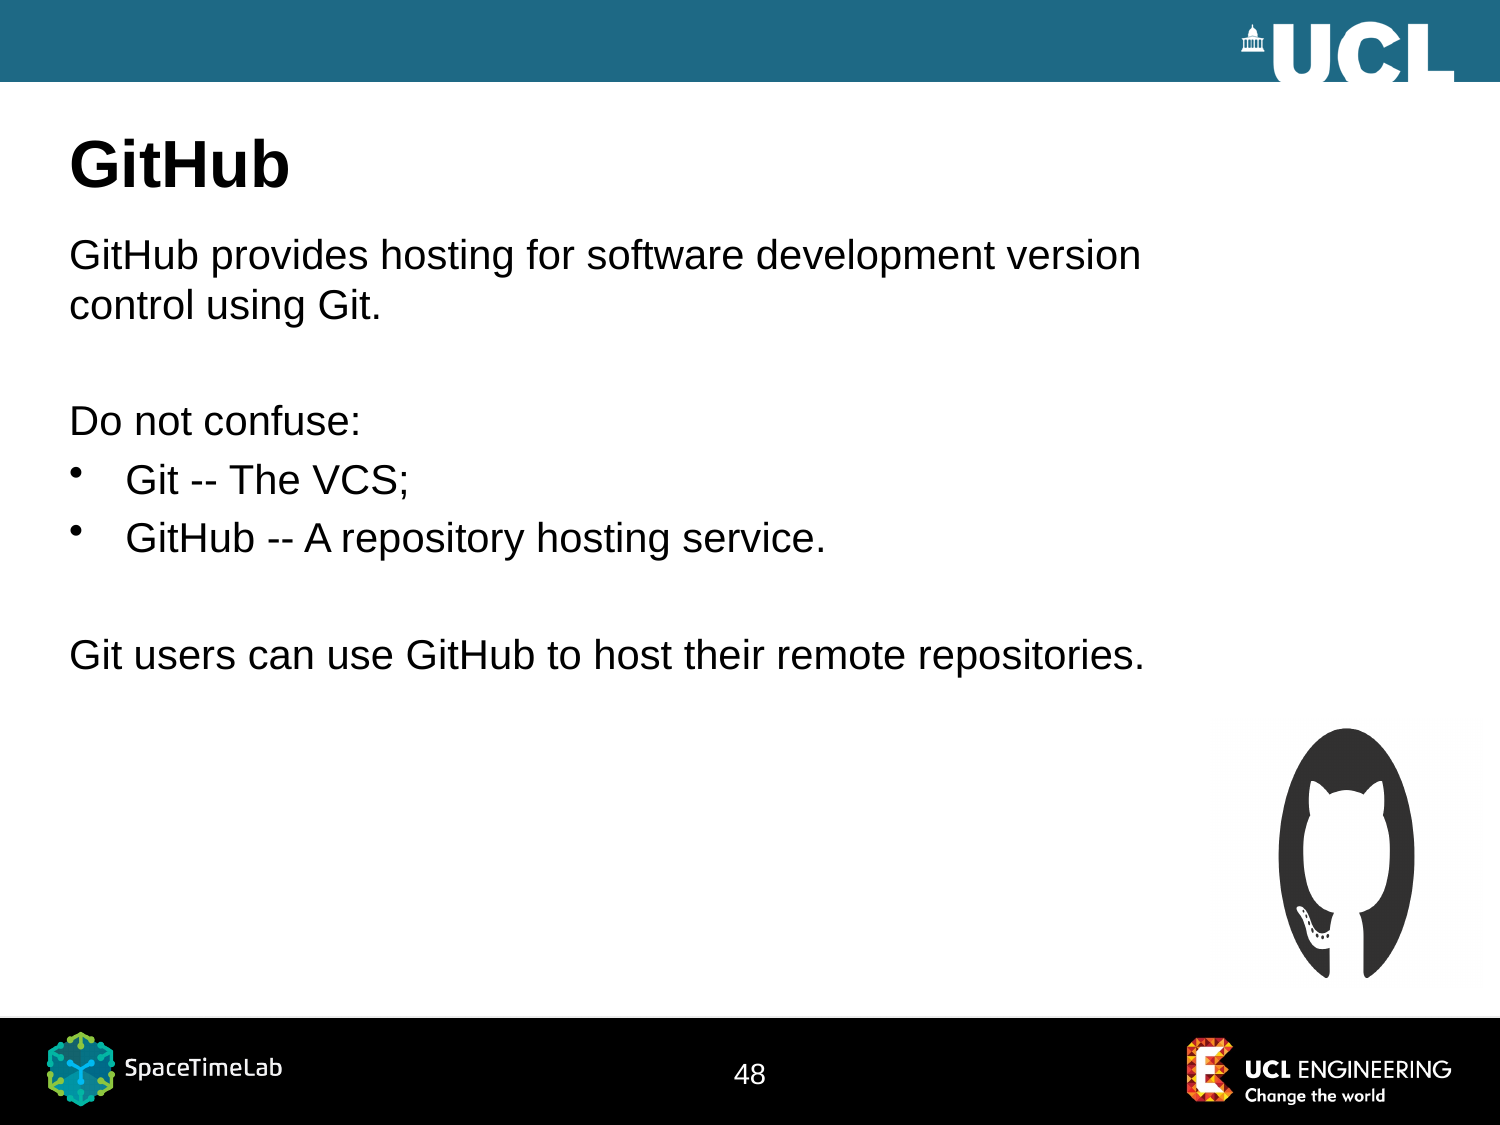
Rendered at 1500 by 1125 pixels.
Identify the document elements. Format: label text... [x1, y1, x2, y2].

list GitHub provides hosting for software development version control using Git. Do not confuse: Git -- The VCS; GitHub -- A repository hosting service. Git users can use GitHub to host their remote repositories. [54, 219, 1447, 988]
footer 48 [496, 1042, 1004, 1103]
picture [1210, 718, 1483, 988]
title GitHub [54, 113, 1447, 197]
picture [0, 990, 1500, 1125]
